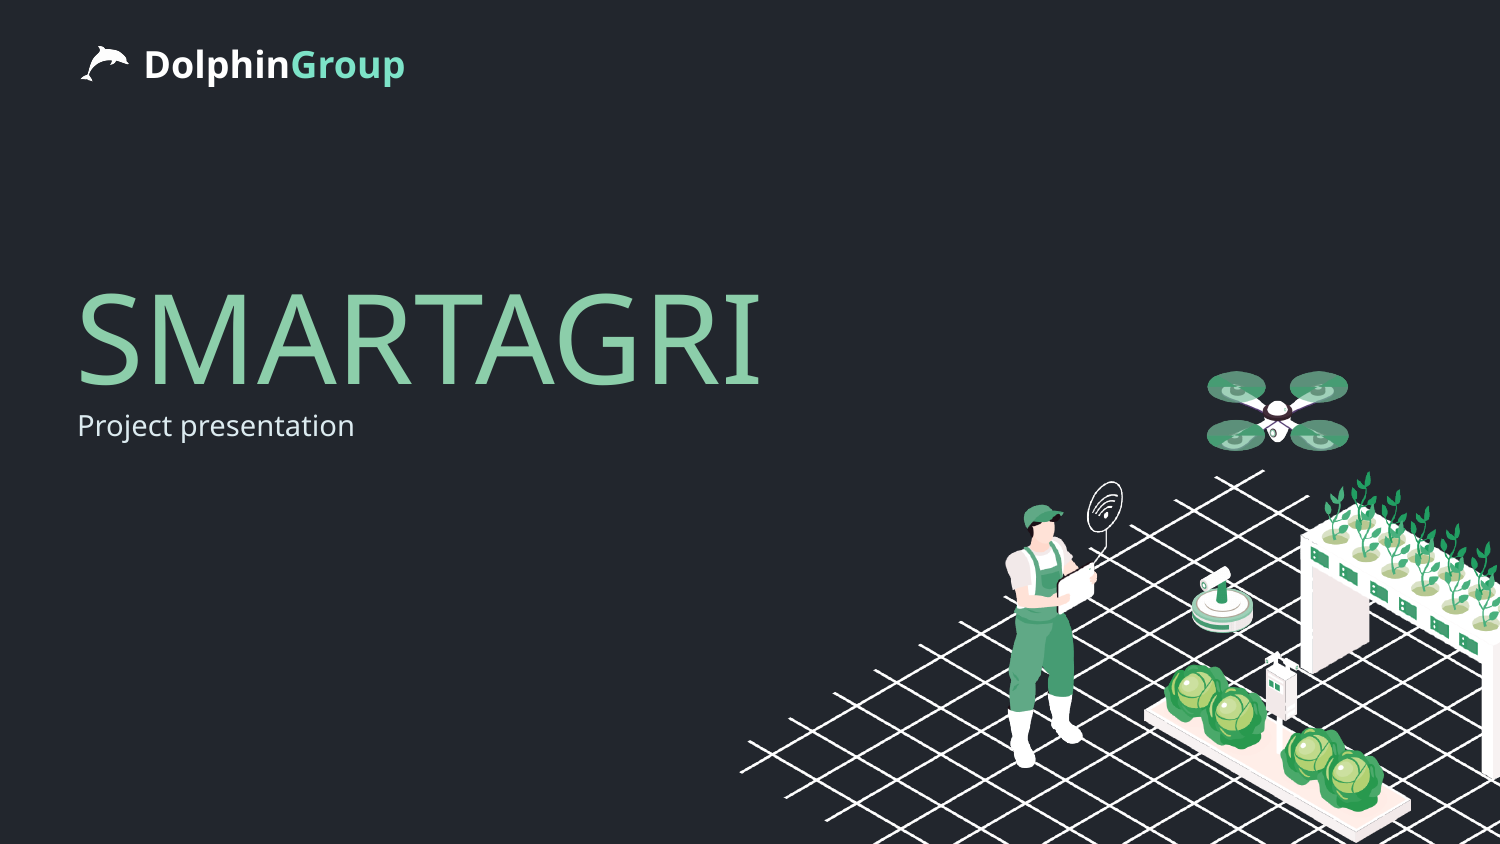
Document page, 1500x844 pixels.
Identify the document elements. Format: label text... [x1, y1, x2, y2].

title SMARTAGRI [60, 262, 939, 425]
text_box Project presentation [62, 399, 536, 450]
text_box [80, 33, 448, 95]
picture [1205, 370, 1350, 451]
picture [716, 459, 1500, 844]
